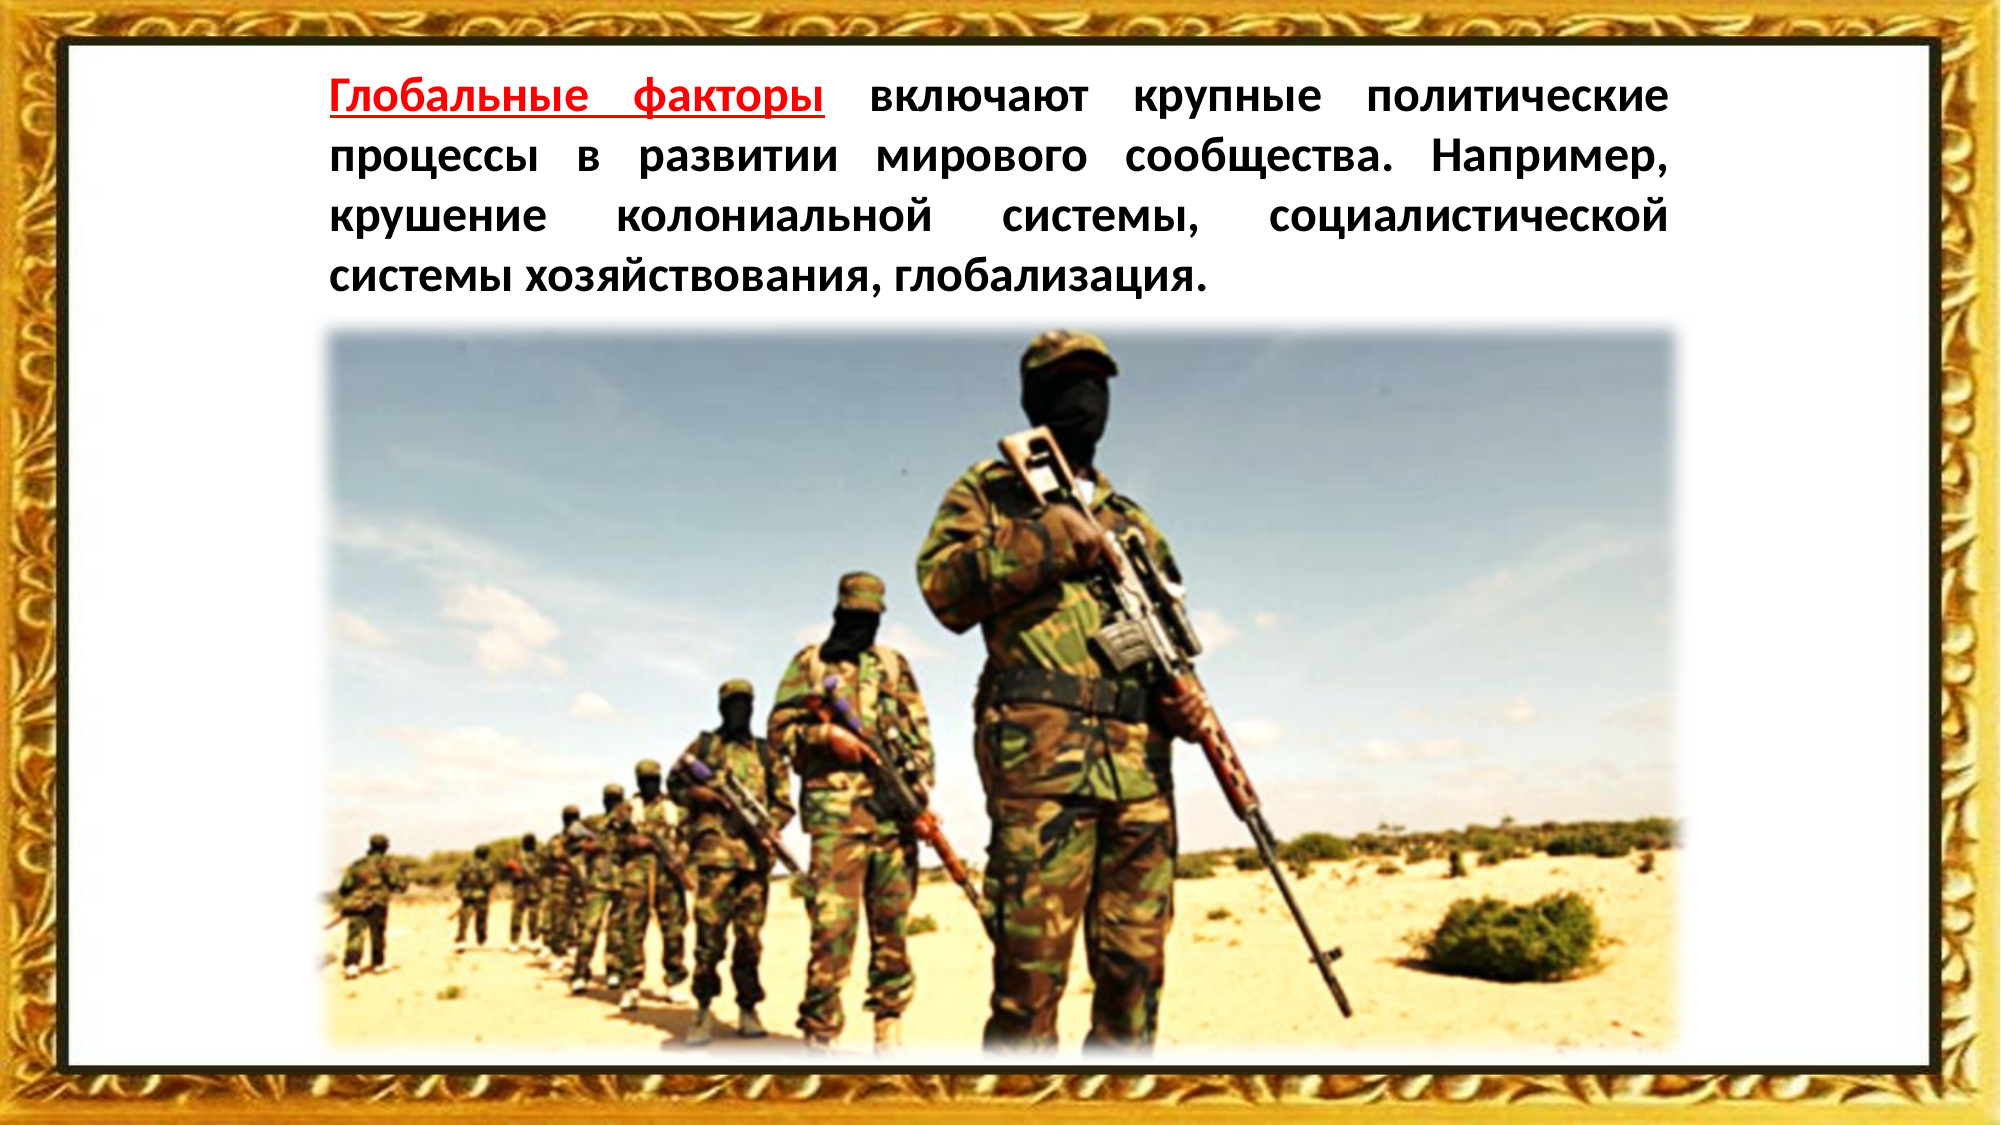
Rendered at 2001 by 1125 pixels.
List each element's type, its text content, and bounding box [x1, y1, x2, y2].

picture [0, 0, 2001, 1125]
text_box Глобальные факторы включают крупные политические процессы в развитии мирового сообщества. Например, крушение колониальной системы, социалистической системы хозяйствования, глобализация. [314, 54, 1686, 312]
